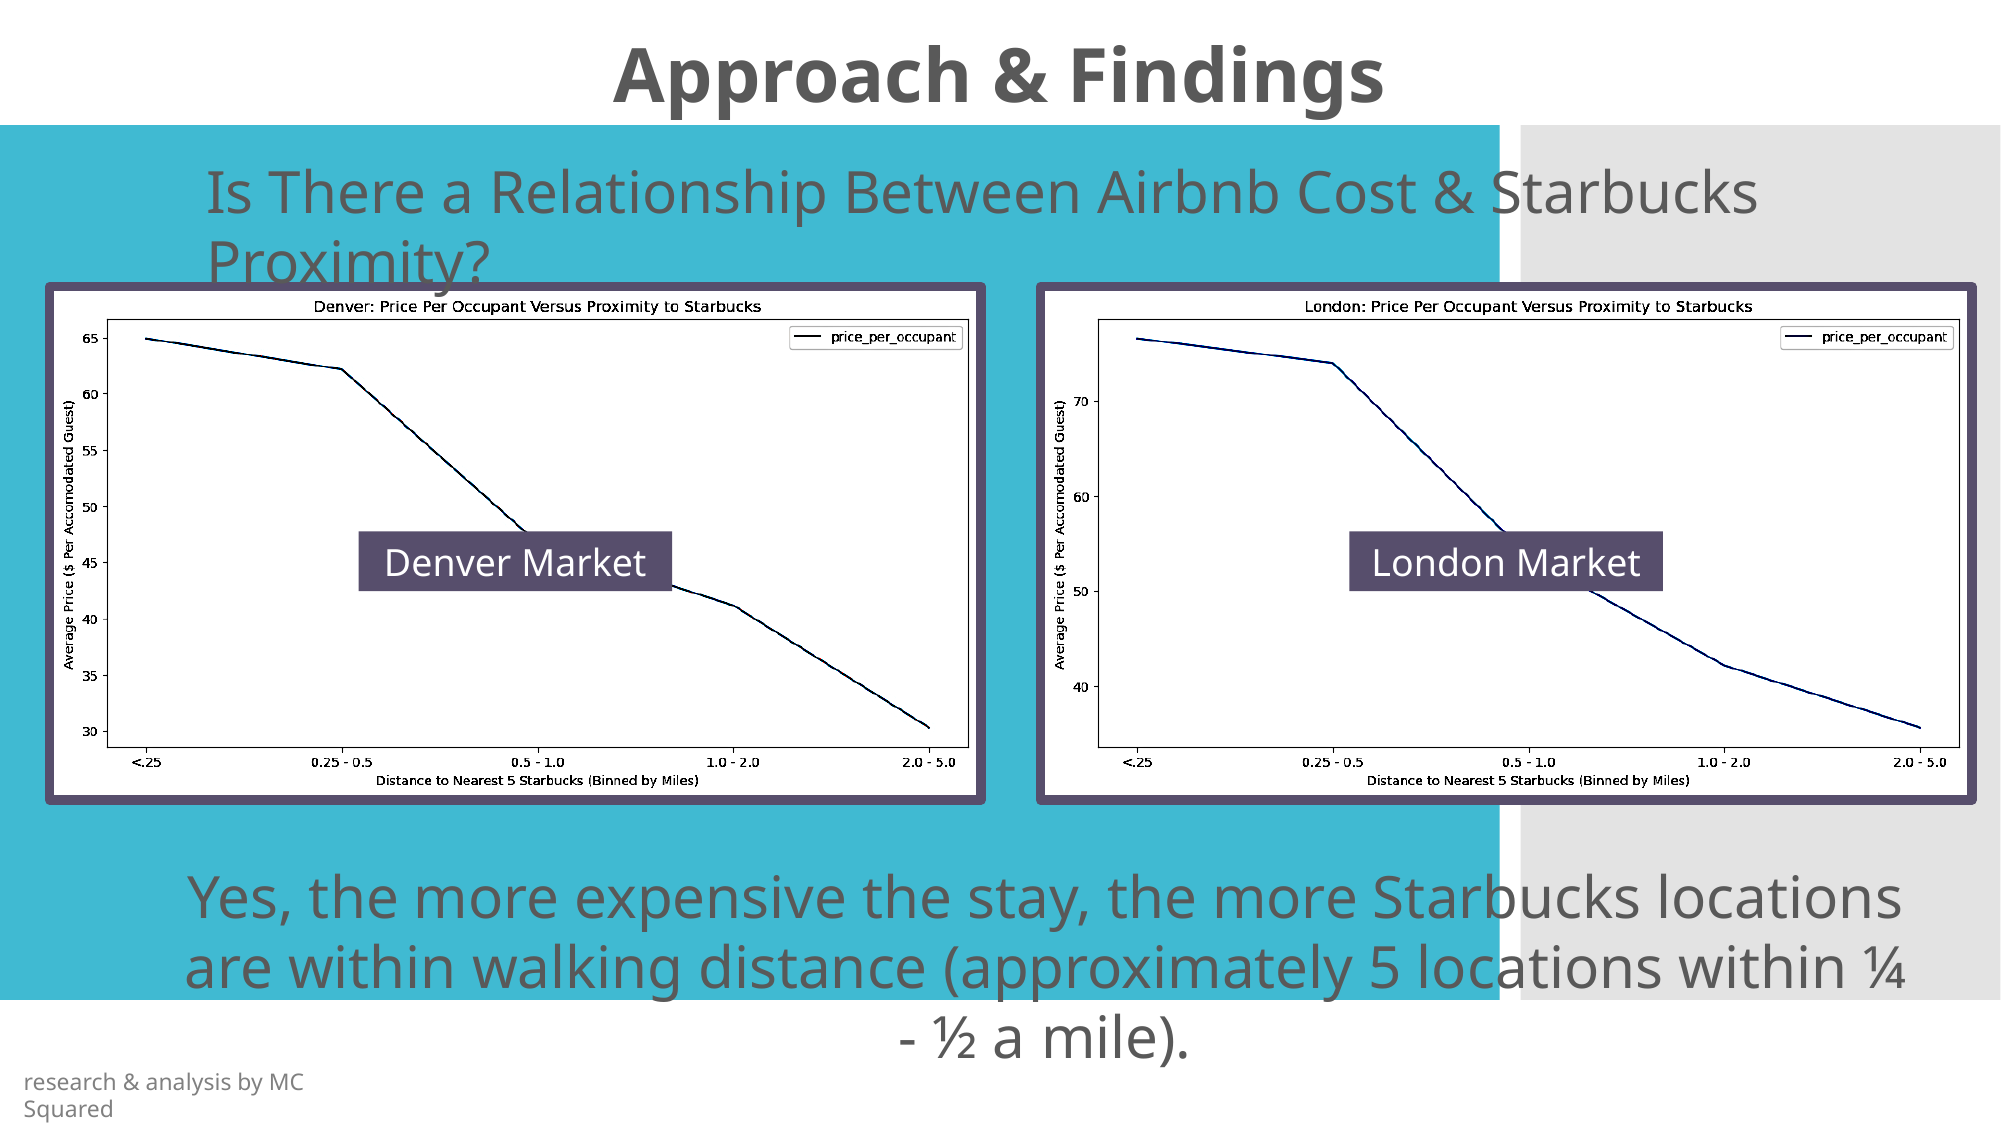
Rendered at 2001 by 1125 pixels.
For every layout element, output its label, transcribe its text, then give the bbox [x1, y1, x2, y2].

text_box Yes, the more expensive the stay, the more Starbucks locations are within walking distance (approximately 5 locations within ¼ - ½ a mile). [157, 852, 1934, 1078]
text_box Approach & Findings [563, 19, 1437, 125]
picture [1044, 291, 1968, 796]
footer research & analysis by MC Squared [8, 1065, 374, 1125]
text_box Is There a Relationship Between Airbnb Cost & Starbucks Proximity? [191, 147, 1968, 303]
picture [54, 291, 977, 796]
